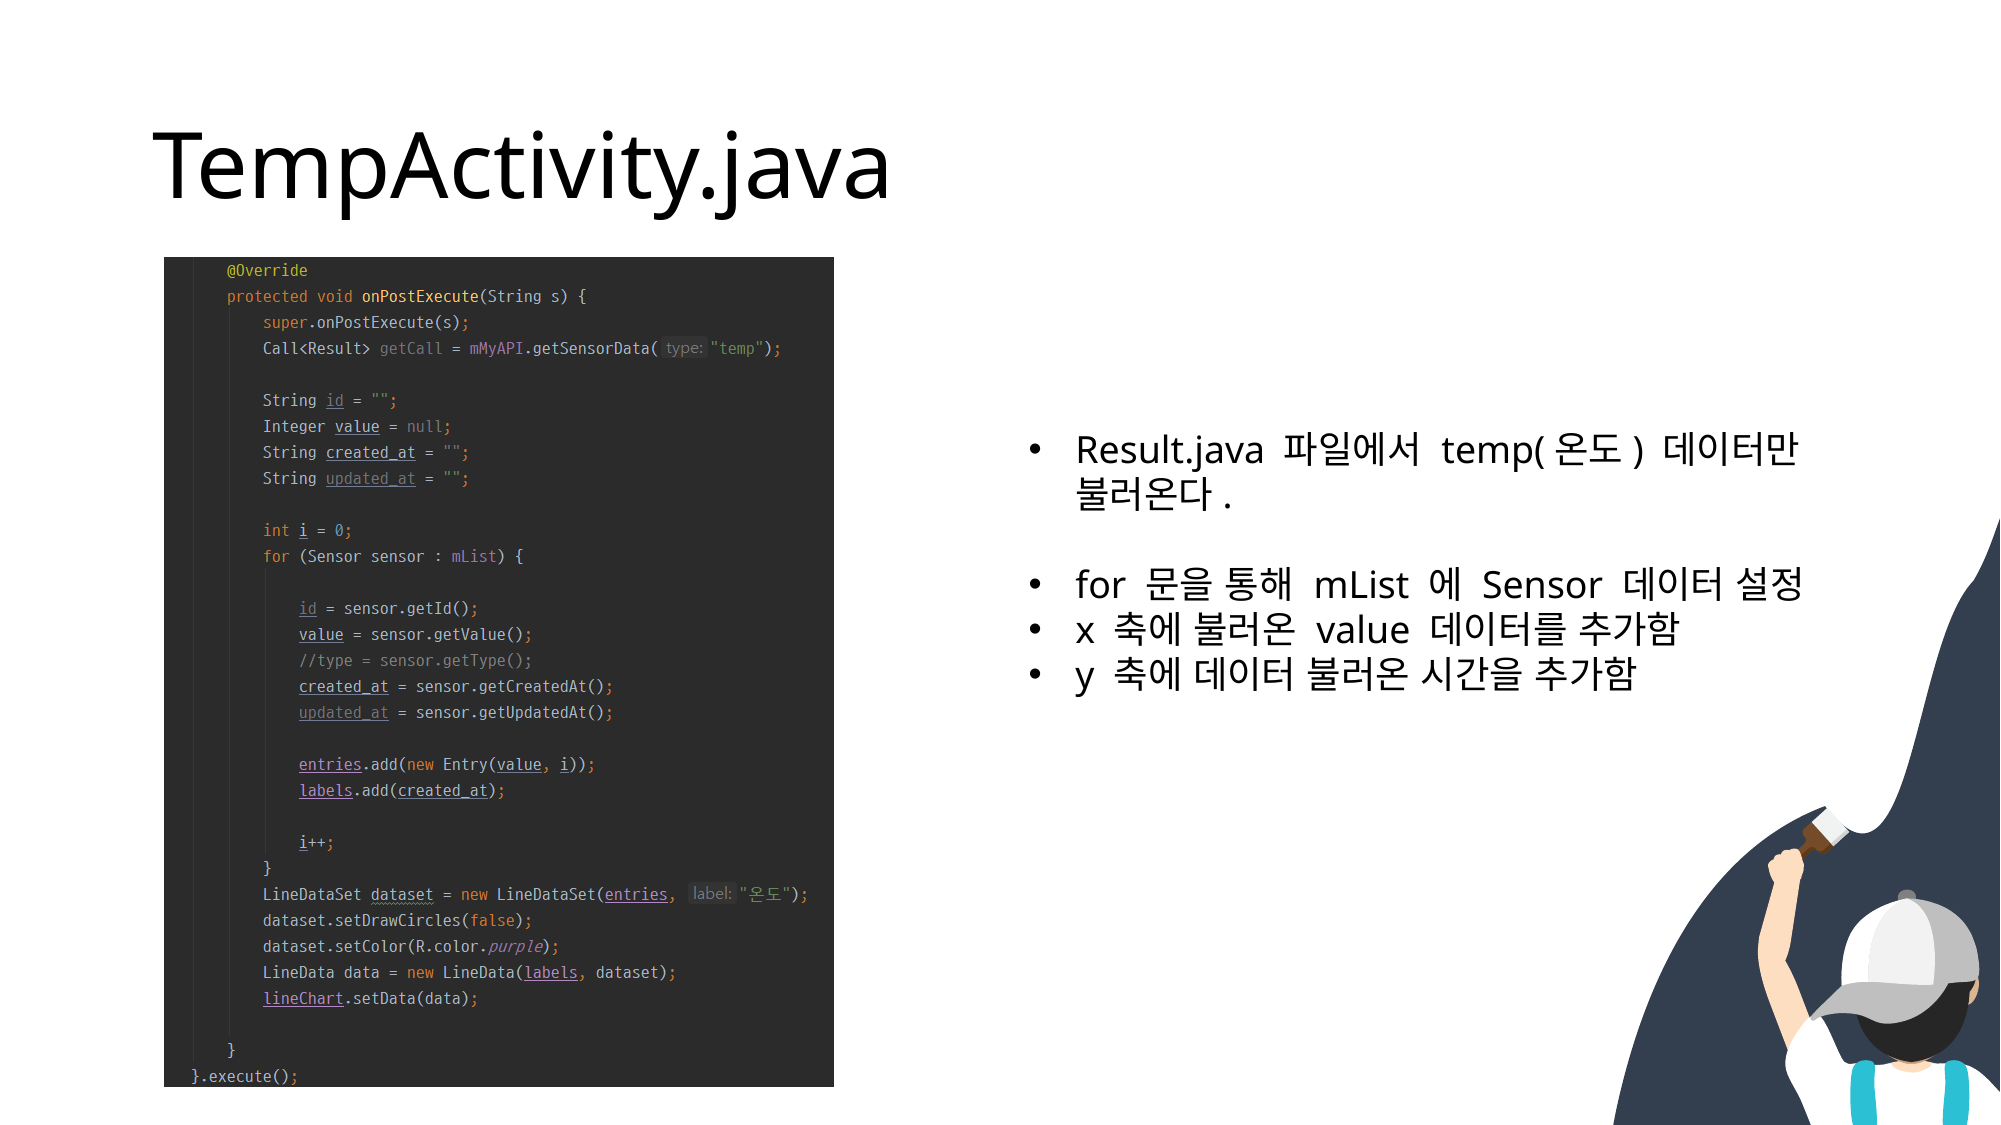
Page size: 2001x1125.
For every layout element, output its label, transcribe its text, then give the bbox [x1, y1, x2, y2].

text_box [1613, 518, 2000, 1125]
text_box Result.java 파일에서 temp(온도) 데이터만 불러온다. for 문을 통해 mList 에 Sensor 데이터 설정 x 축에 불러온 value 데이터를 추가함 y 축에 데이터 불러온 시간을 추가함 [1013, 418, 1877, 704]
title TempActivity.java [137, 59, 1863, 278]
picture [164, 257, 834, 1087]
